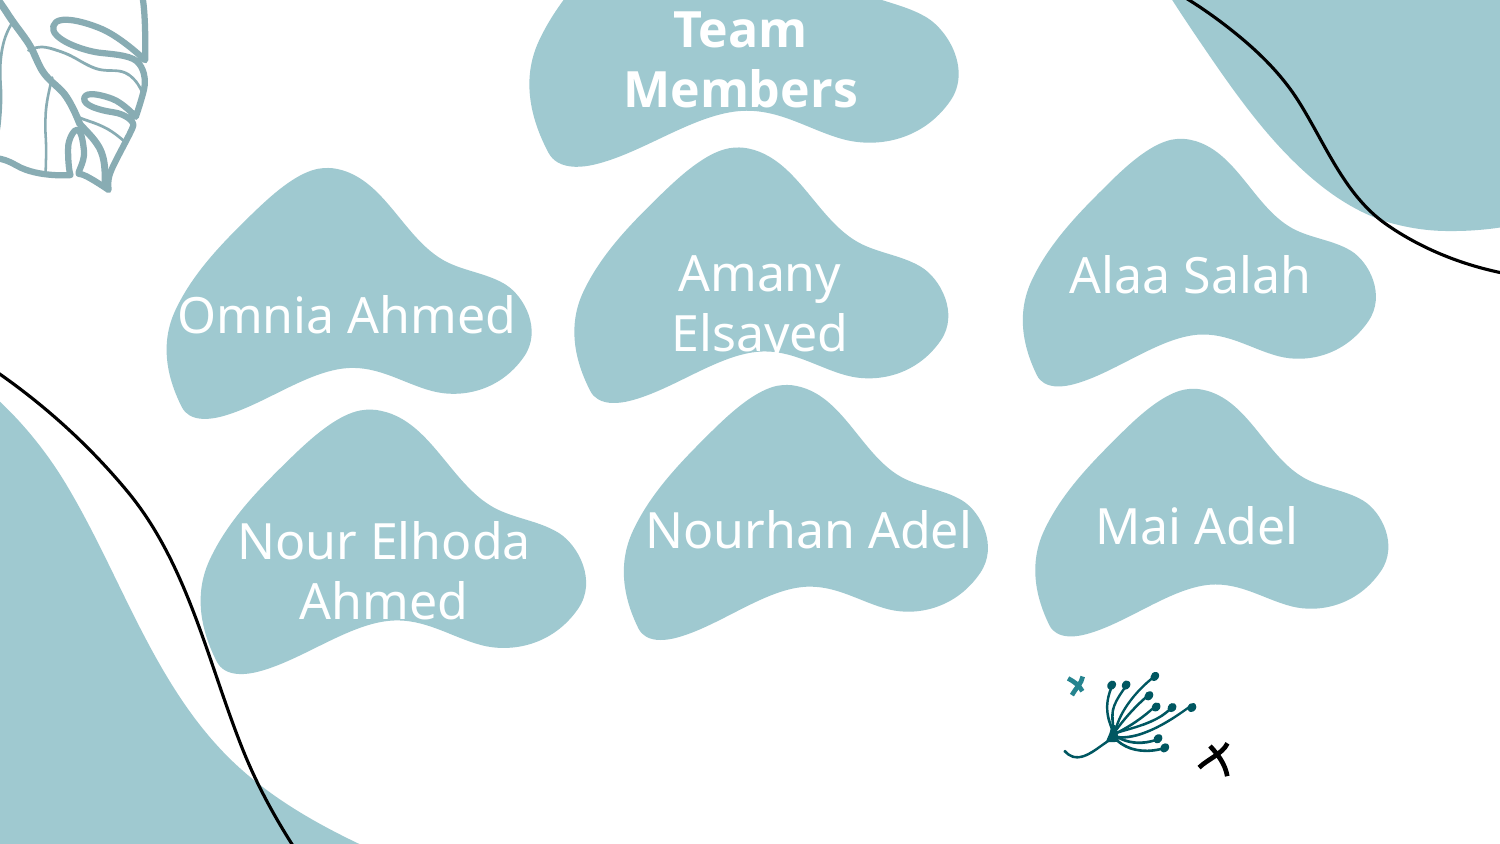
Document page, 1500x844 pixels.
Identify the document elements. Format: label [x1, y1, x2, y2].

text_box [0, 0, 1500, 844]
